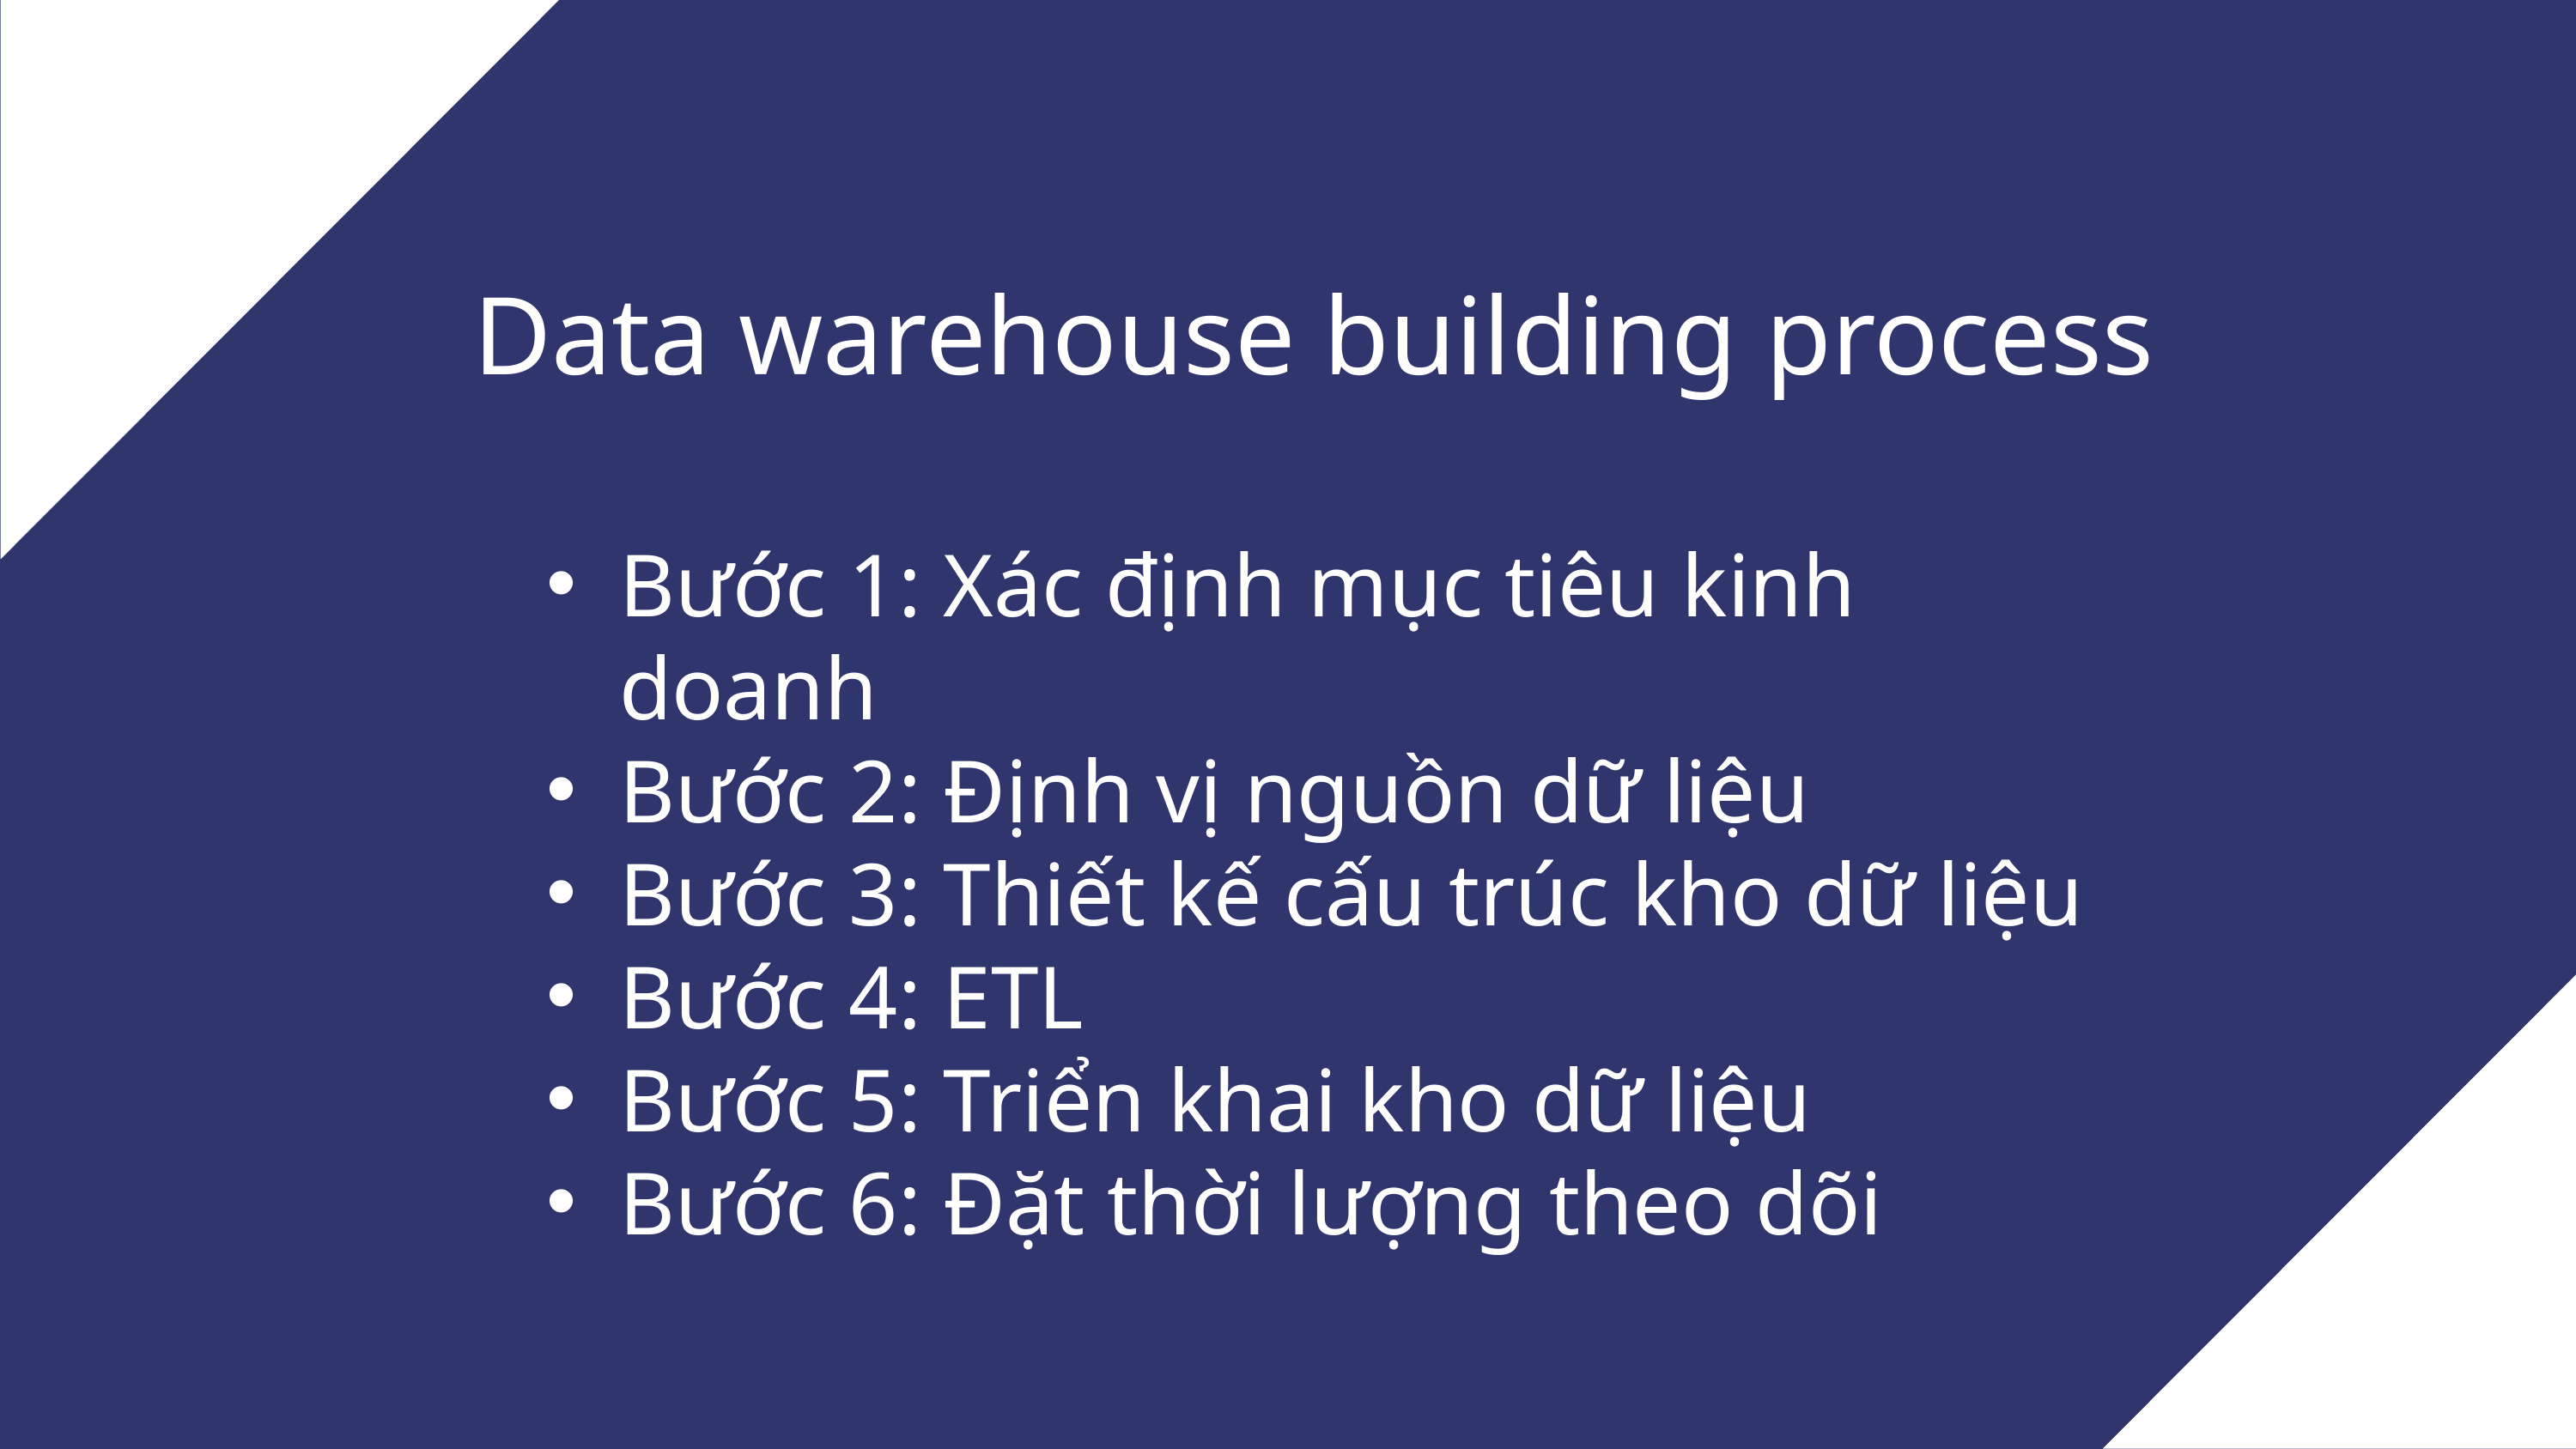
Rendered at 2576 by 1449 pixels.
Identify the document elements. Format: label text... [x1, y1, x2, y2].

text_box Data warehouse building process [564, 267, 2272, 397]
text_box Bước 1: Xác định mục tiêu kinh doanh Bước 2: Định vị nguồn dữ liệu Bước 3: Thiết kế cấu trúc kho dữ liệu Bước 4: ETL Bước 5: Triển khai kho dữ liệu Bước 6: Đặt thời lượng theo dõi [473, 530, 2103, 1252]
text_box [0, 0, 561, 560]
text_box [2102, 888, 2576, 1449]
